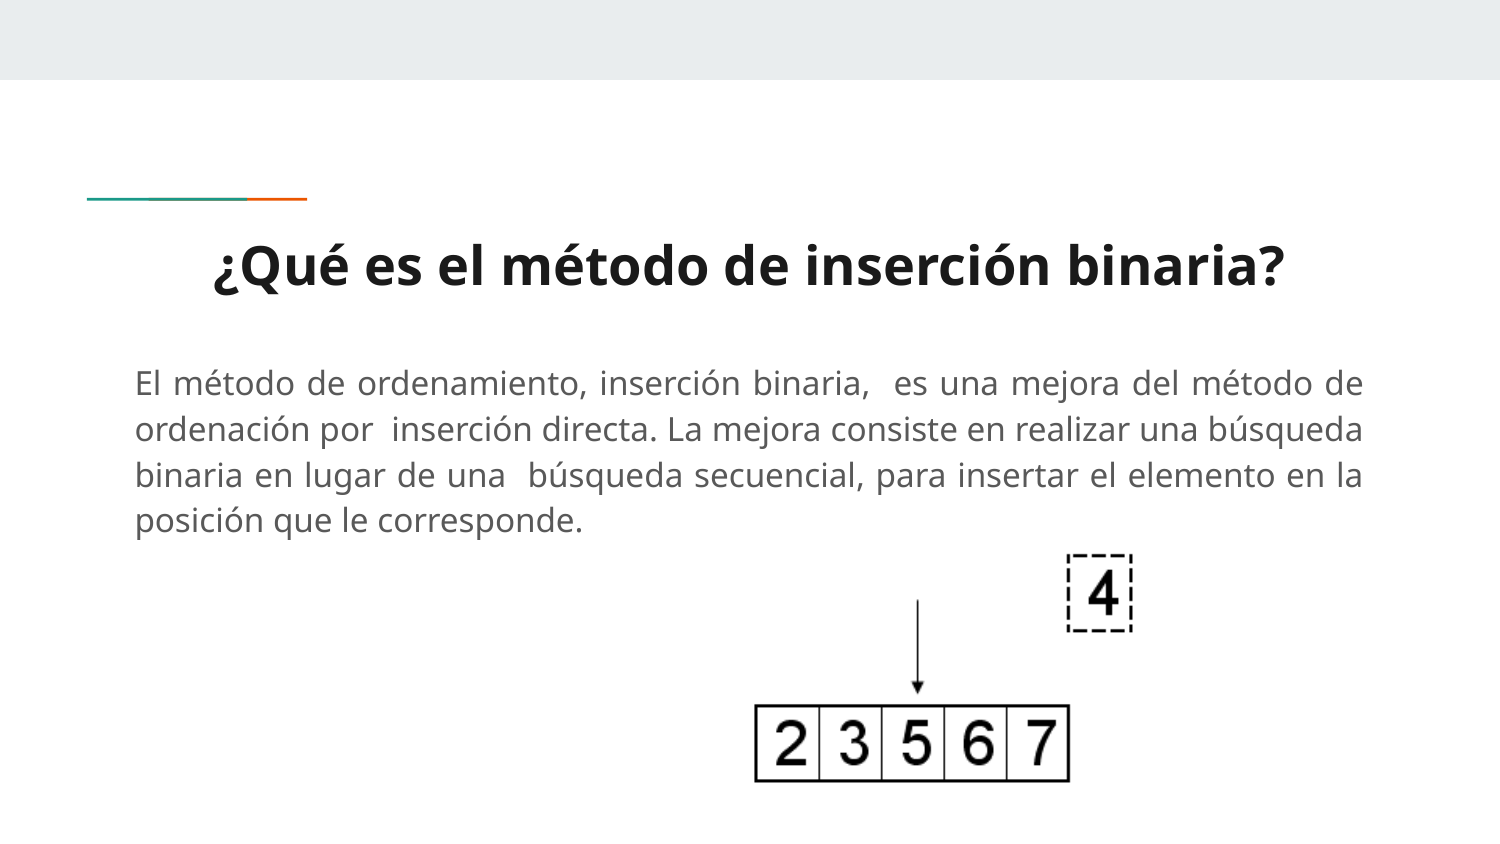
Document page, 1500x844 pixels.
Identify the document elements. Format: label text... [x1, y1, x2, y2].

picture [749, 544, 1140, 790]
title ¿Qué es el método de inserción binaria? [119, 216, 1381, 305]
list El método de ordenamiento, inserción binaria, es una mejora del método de ordenación por inserción directa. La mejora consiste en realizar una búsqueda binaria en lugar de una búsqueda secuencial, para insertar el elemento en la posición que le corresponde. [119, 341, 1381, 546]
